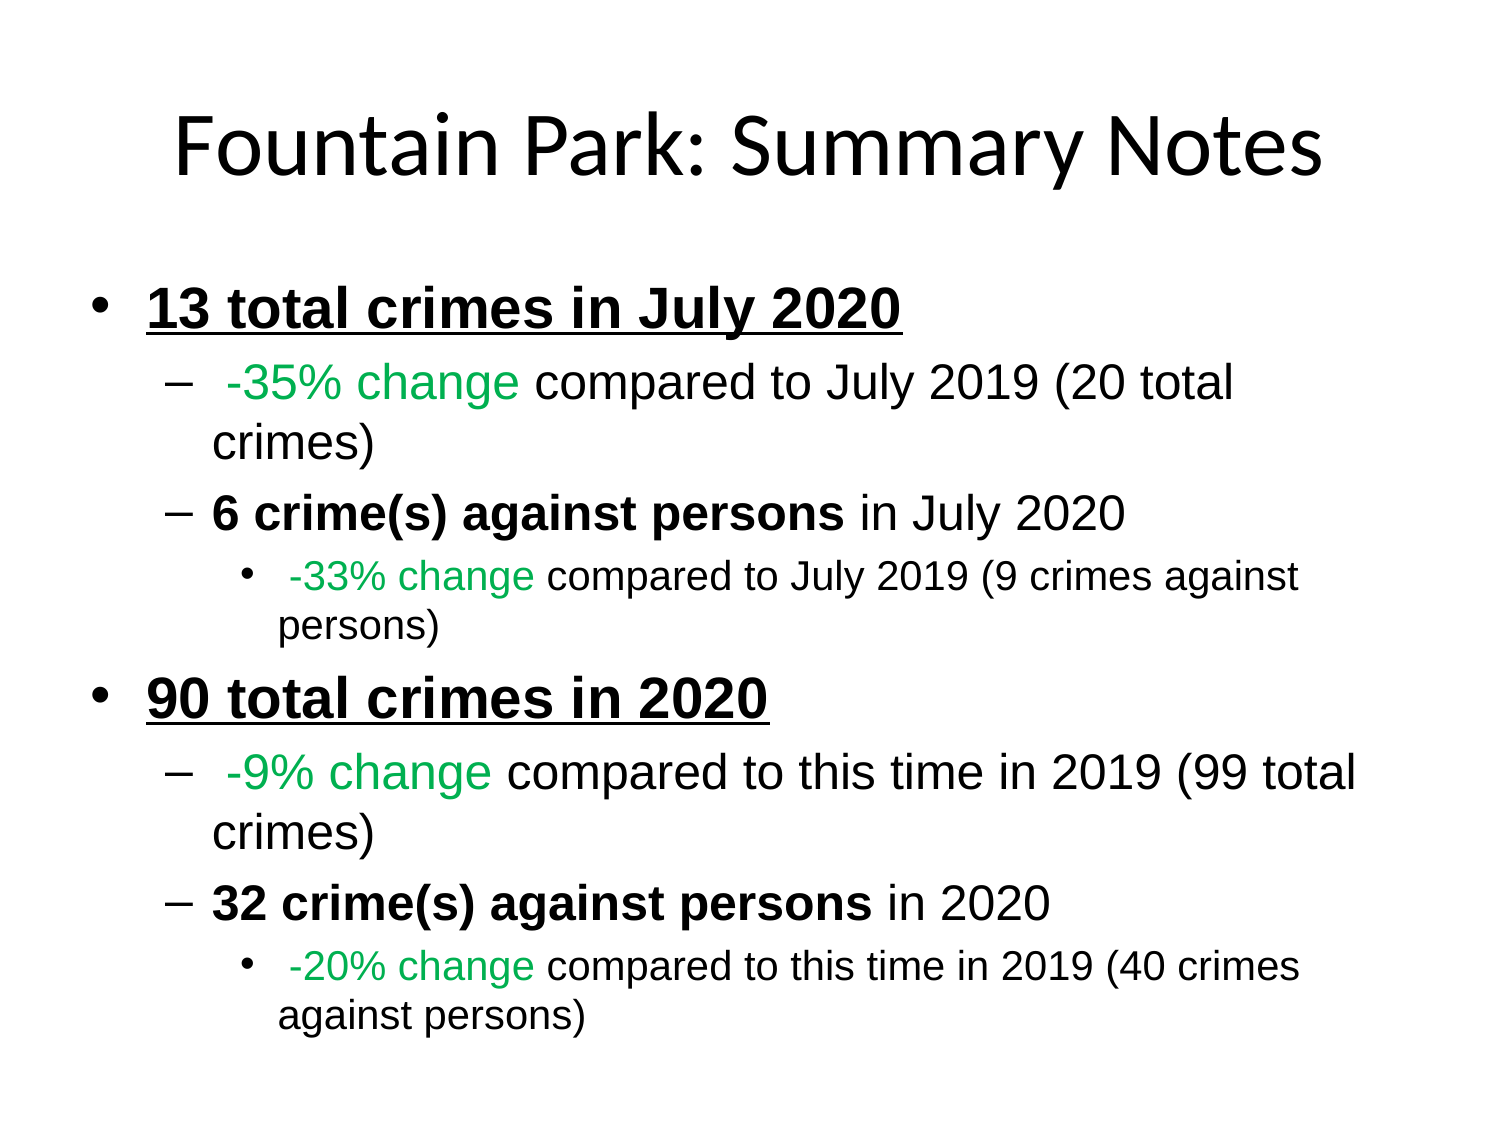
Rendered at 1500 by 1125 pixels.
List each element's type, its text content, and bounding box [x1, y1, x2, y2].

list 13 total crimes in July 2020 -35% change compared to July 2019 (20 total crimes) 6 crime(s) against persons in July 2020 -33% change compared to July 2019 (9 crimes against persons) 90 total crimes in 2020 -9% change compared to this time in 2019 (99 total crimes) 32 crime(s) against persons in 2020 -20% change compared to this time in 2019 (40 crimes against persons) [75, 262, 1425, 1005]
title Fountain Park: Summary Notes [75, 45, 1425, 233]
